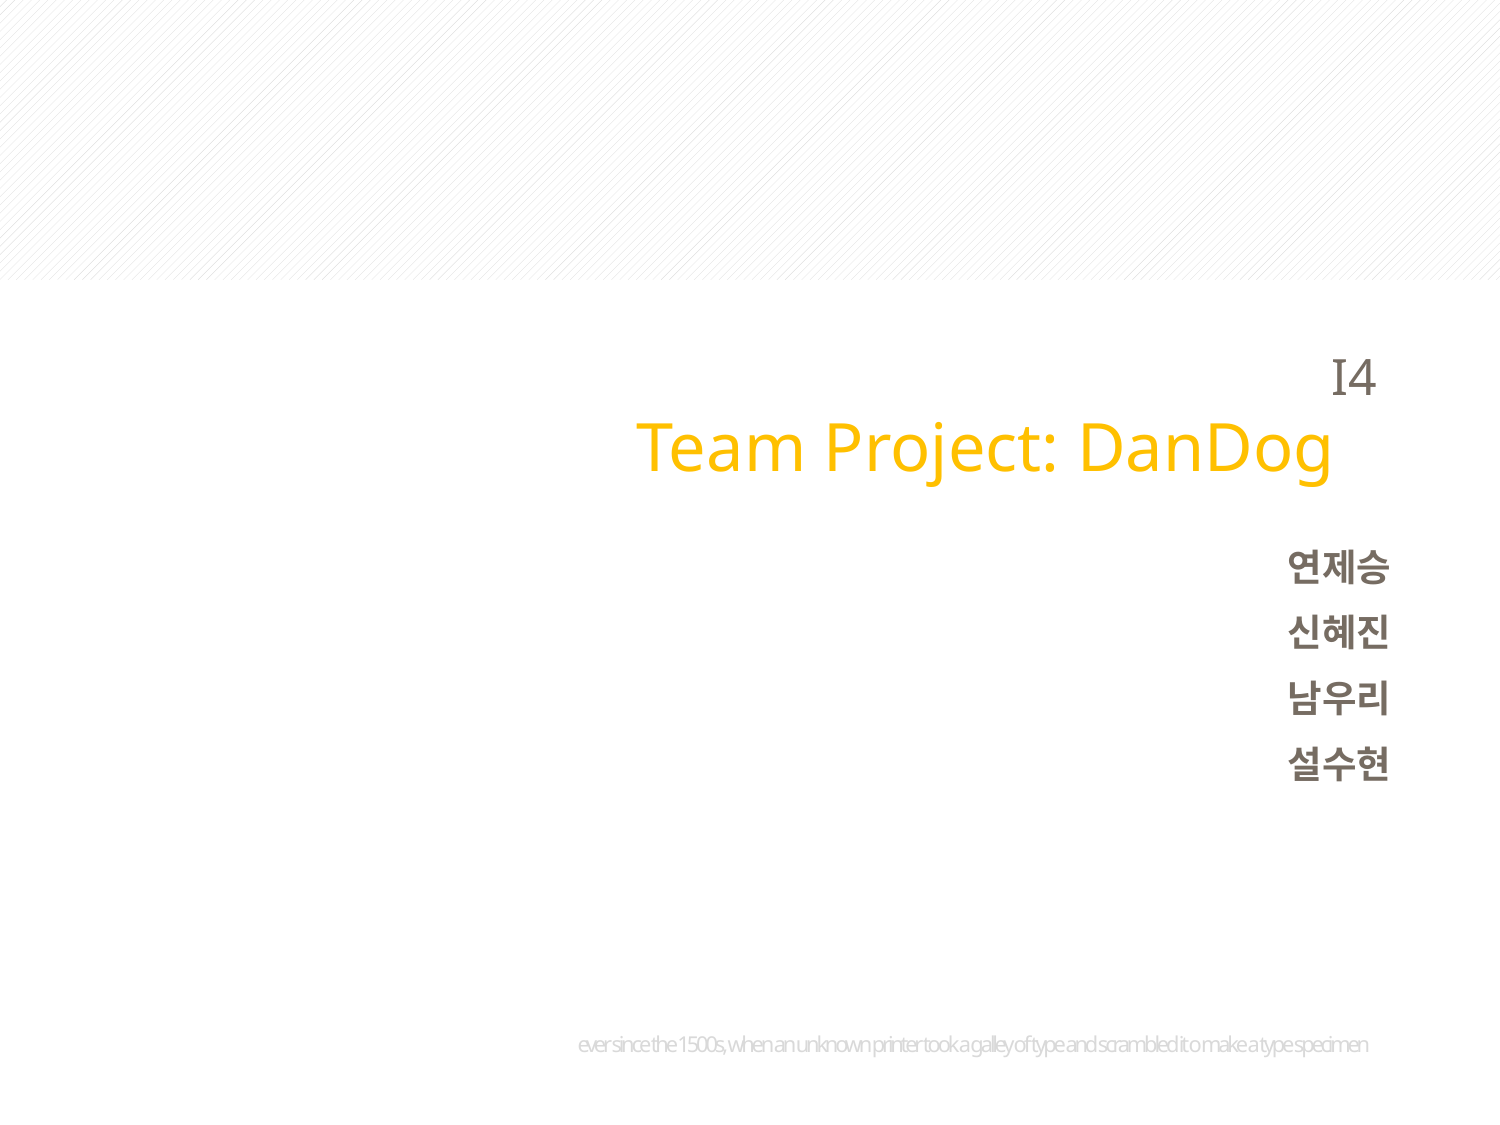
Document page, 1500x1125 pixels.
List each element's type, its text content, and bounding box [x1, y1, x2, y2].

text_box I4 [1316, 338, 1392, 413]
text_box ever since the 1500s, when an unknown printer took a galley of type and scrambled it o make a type specimen [562, 1023, 1386, 1065]
text_box 연제승 신혜진 남우리 설수현 [1272, 536, 1407, 794]
text_box Team Project: DanDog [621, 397, 1350, 493]
